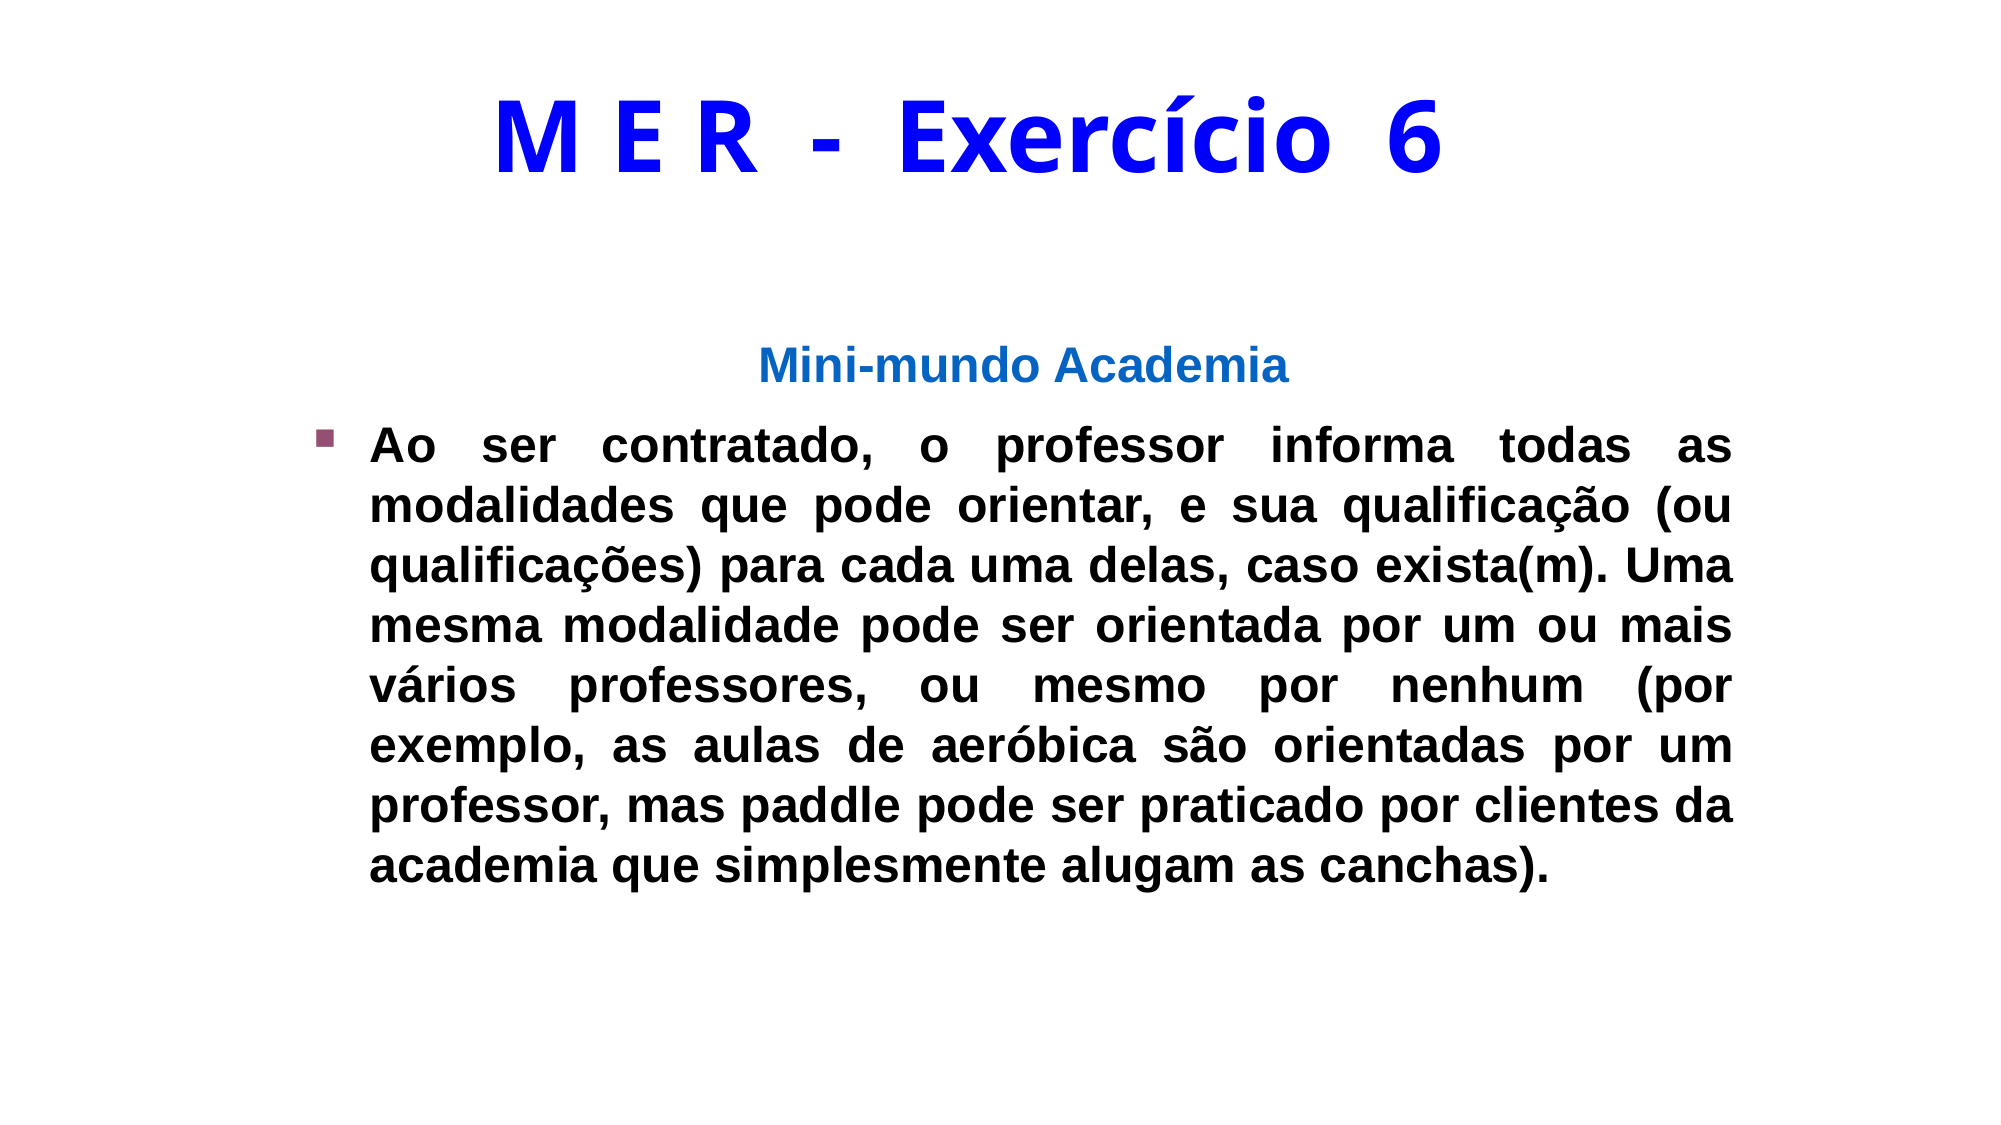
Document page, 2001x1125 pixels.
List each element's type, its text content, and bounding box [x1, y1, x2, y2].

text_box M E R - Exercício 6 [286, 12, 1649, 200]
text_box Mini-mundo Academia Ao ser contratado, o professor informa todas as modalidades que pode orientar, e sua qualificação (ou qualificações) para cada uma delas, caso exista(m). Uma mesma modalidade pode ser orientada por um ou mais vários professores, ou mesmo por nenhum (por exemplo, as aulas de aeróbica são orientadas por um professor, mas paddle pode ser praticado por clientes da academia que simplesmente alugam as canchas). [298, 324, 1749, 1000]
